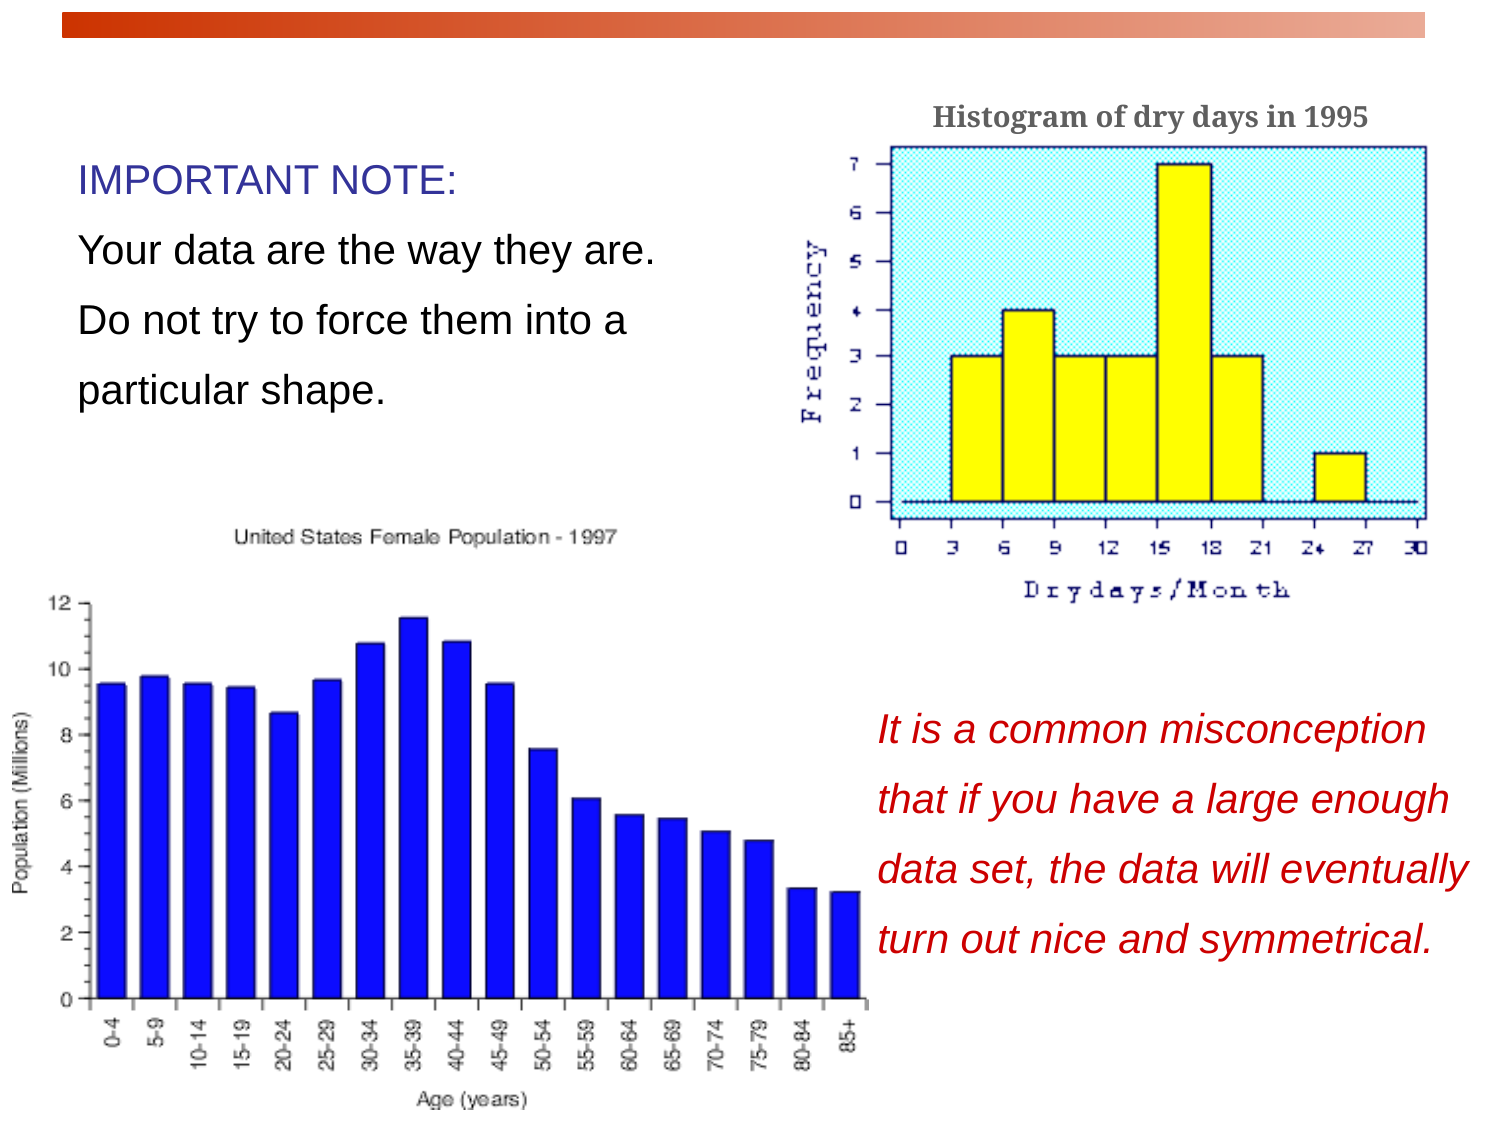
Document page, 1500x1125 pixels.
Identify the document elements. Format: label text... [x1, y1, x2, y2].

text_box Histogram of dry days in 1995 [917, 90, 1384, 135]
picture [12, 137, 1451, 1110]
title IMPORTANT NOTE: Your data are the way they are. Do not try to force them into a particular shape. [62, 125, 700, 438]
text_box It is a common misconception that if you have a large enough data set, the data will eventually turn out nice and symmetrical. [873, 674, 1488, 1038]
